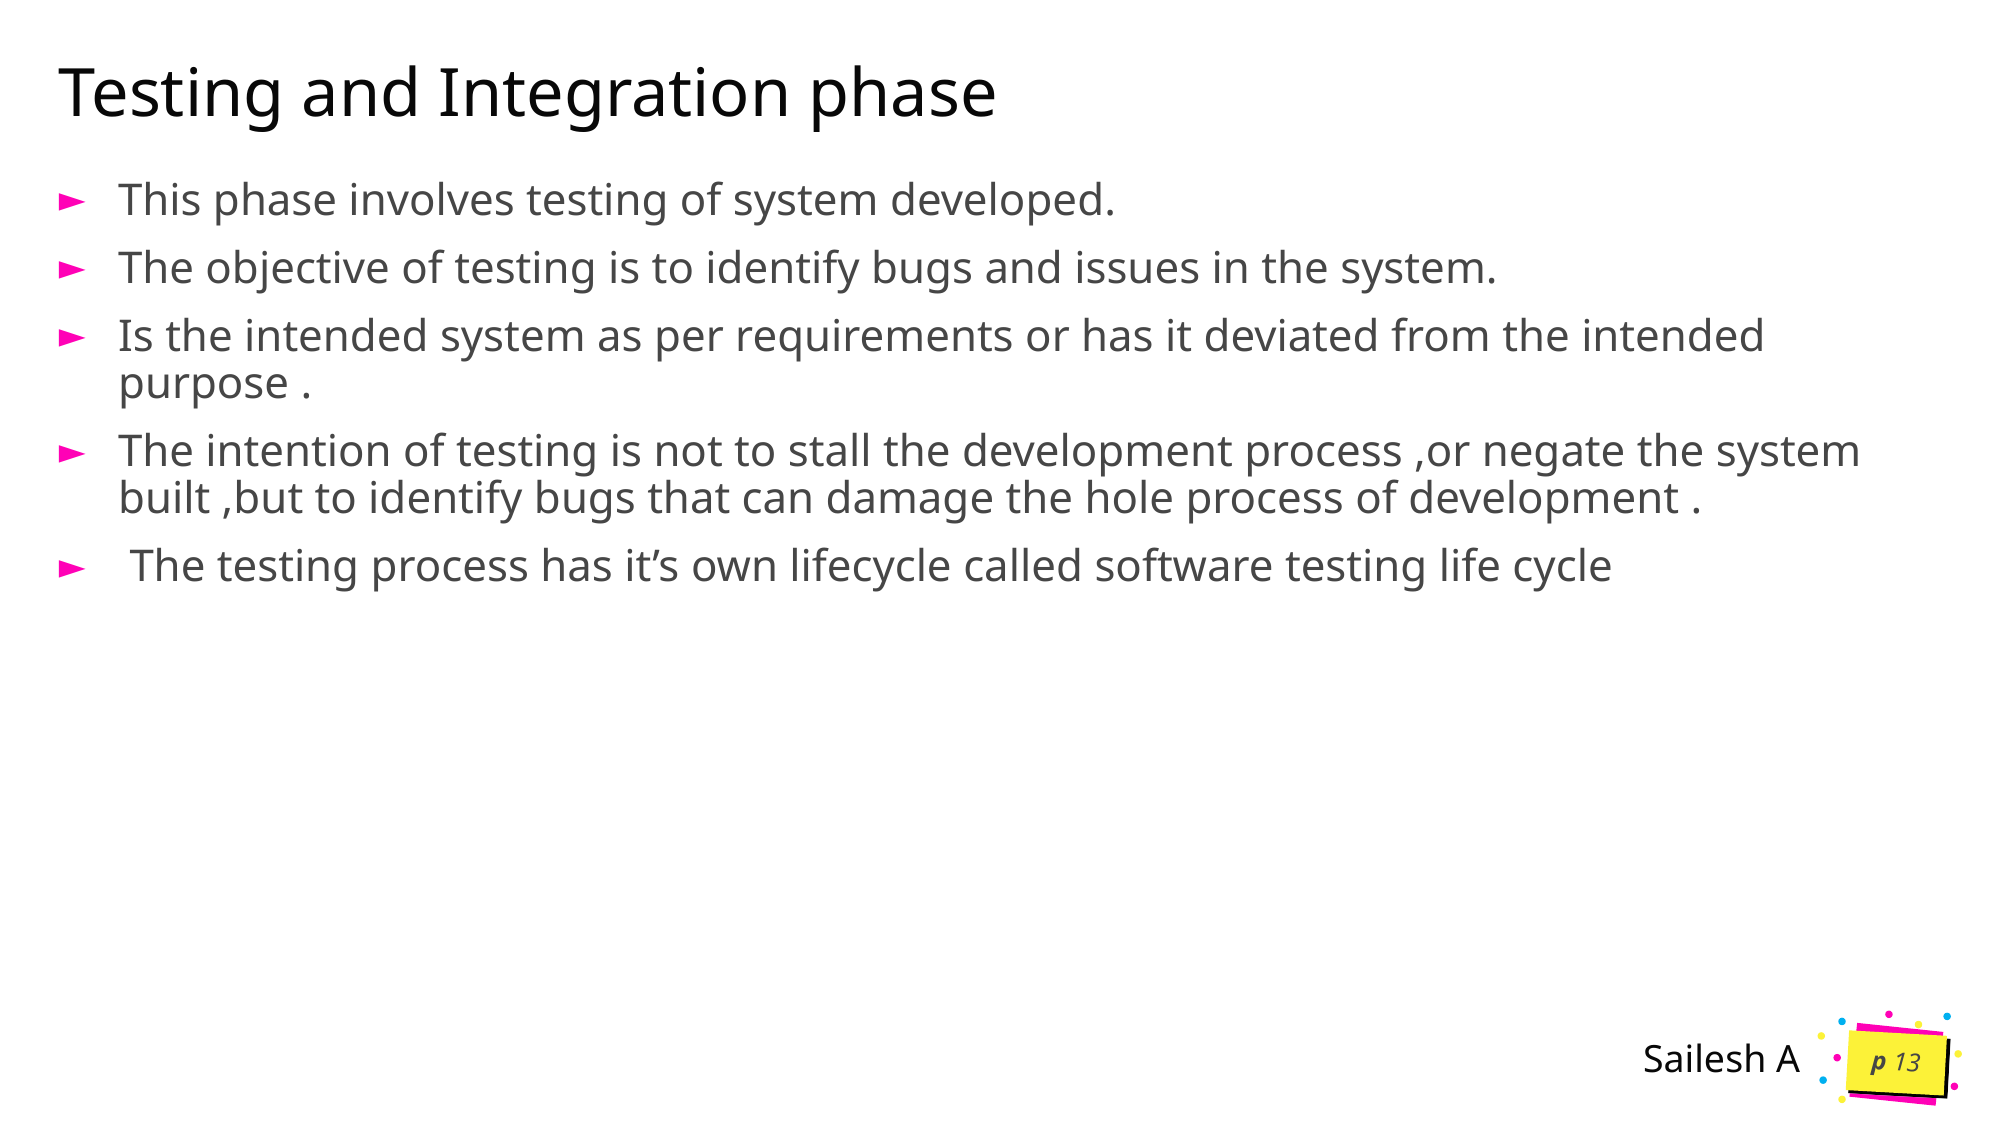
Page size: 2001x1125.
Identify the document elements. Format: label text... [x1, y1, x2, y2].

list This phase involves testing of system developed. The objective of testing is to identify bugs and issues in the system. Is the intended system as per requirements or has it deviated from the intended purpose . The intention of testing is not to stall the development process ,or negate the system built ,but to identify bugs that can damage the hole process of development . The testing process has it’s own lifecycle called software testing life cycle [59, 177, 1942, 1004]
slide_number p 13 [1845, 1030, 1947, 1096]
title Testing and Integration phase [59, 59, 1942, 148]
